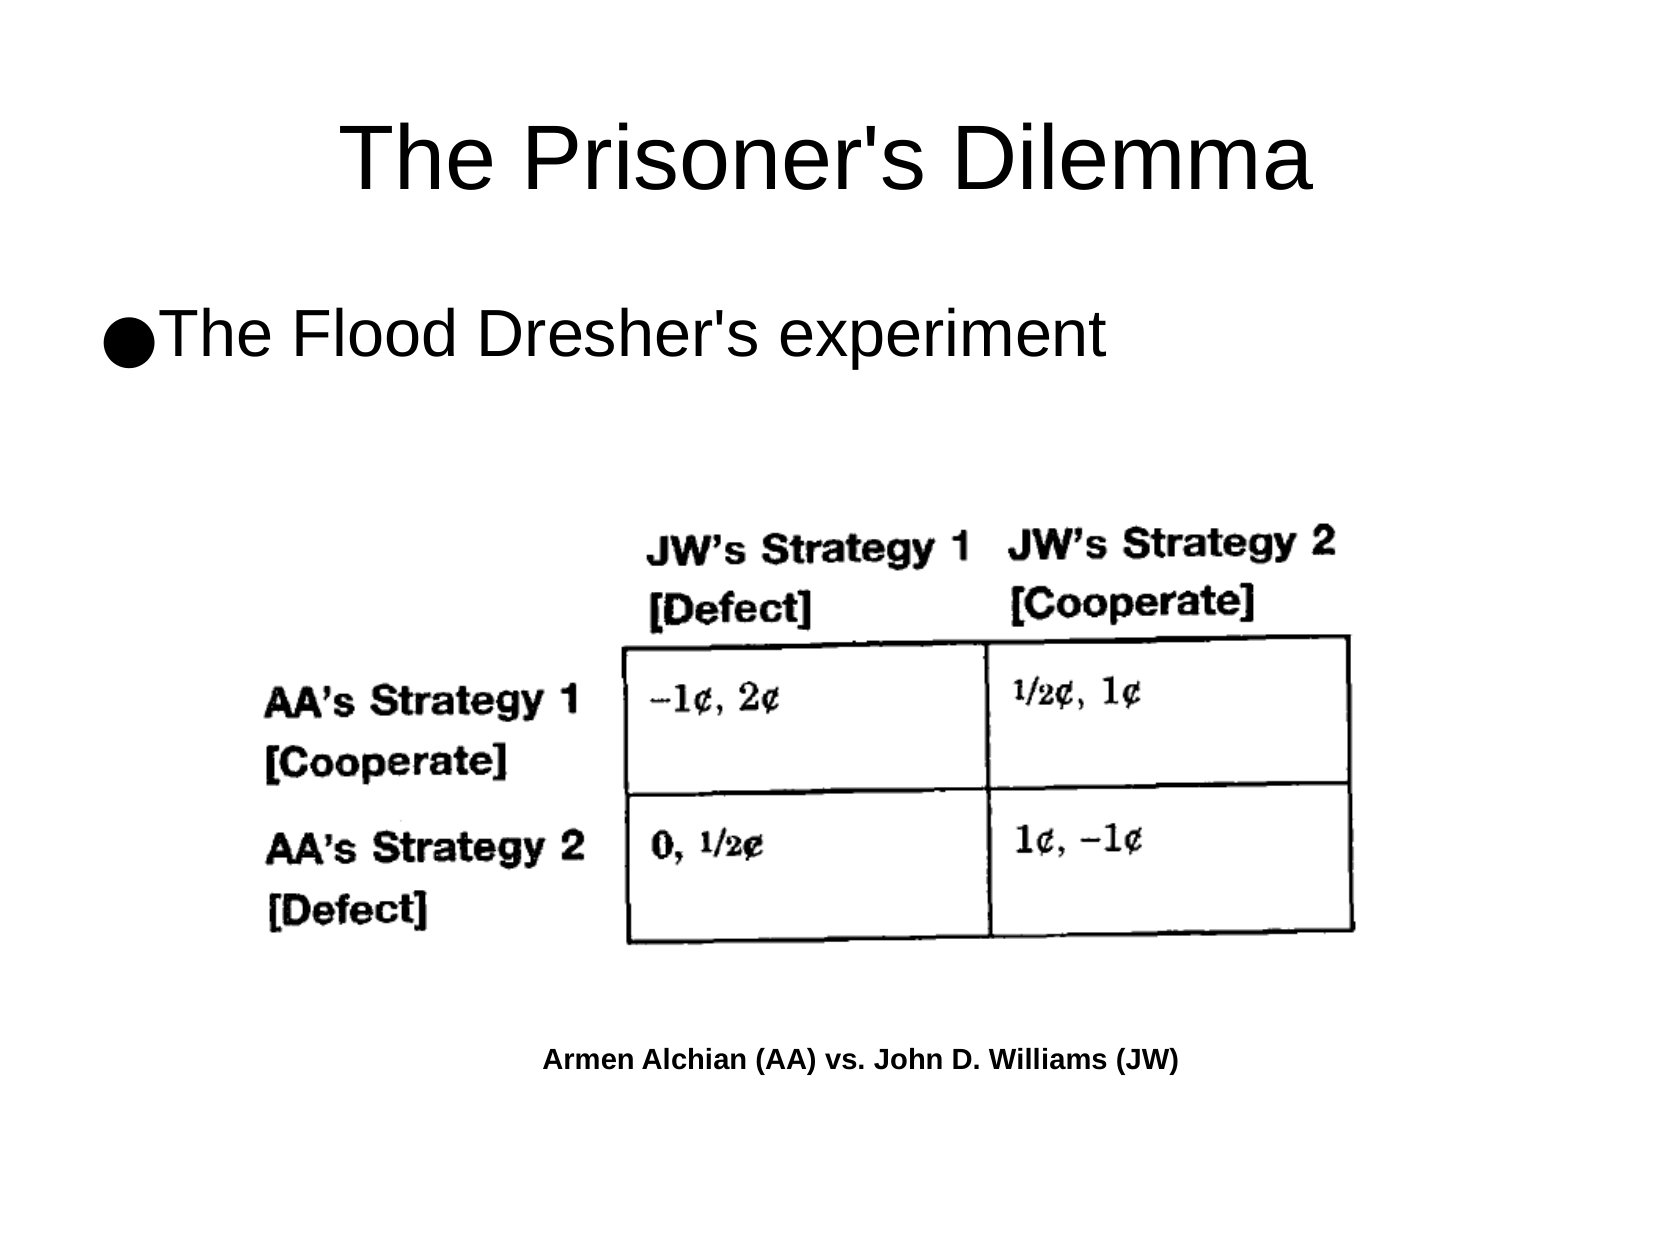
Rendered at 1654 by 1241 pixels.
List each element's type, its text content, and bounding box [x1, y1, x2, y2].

picture [215, 487, 1439, 953]
text_box Armen Alchian (AA) vs. John D. Williams (JW) [334, 1025, 1388, 1091]
text_box The Flood Dresher's experiment [82, 290, 1571, 502]
text_box The Prisoner's Dilemma [82, 49, 1571, 257]
